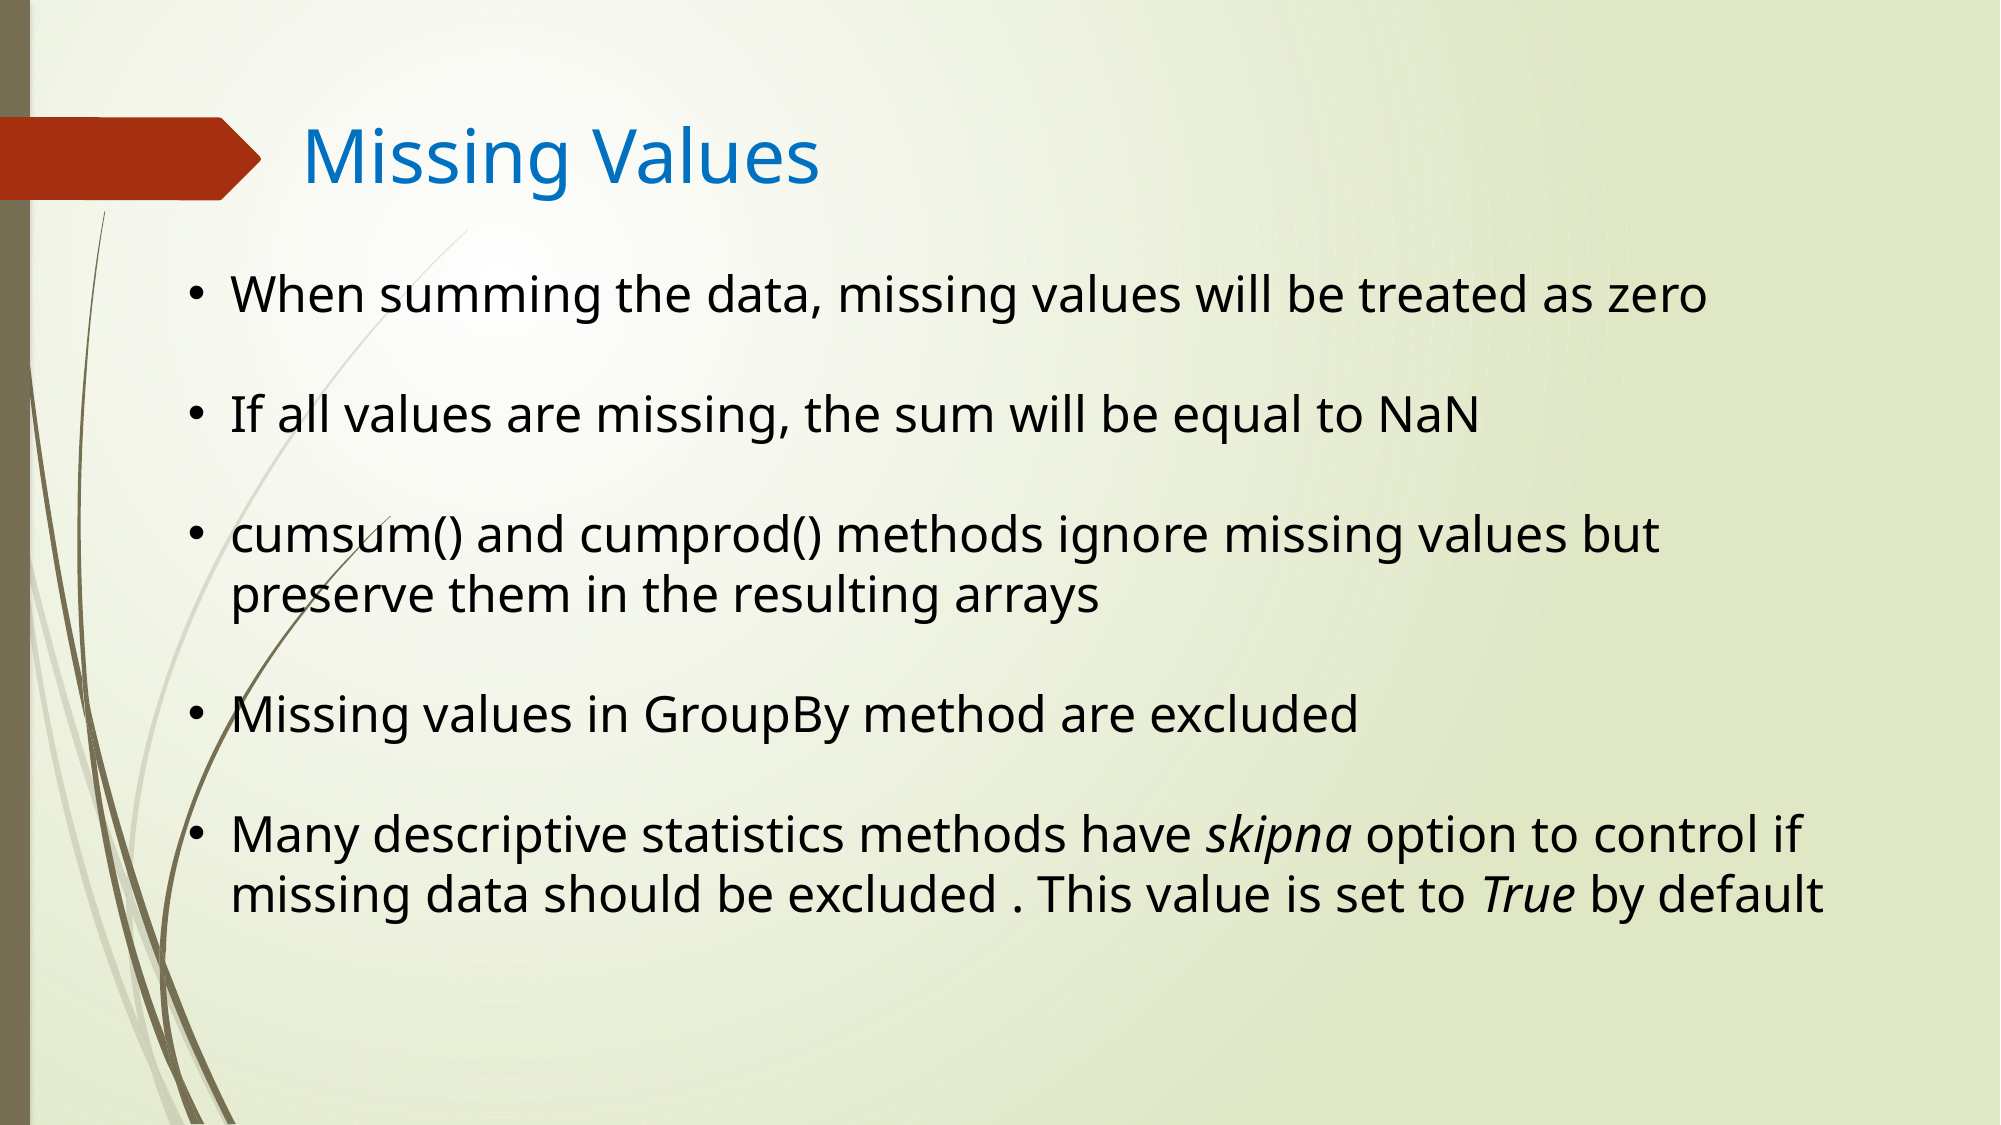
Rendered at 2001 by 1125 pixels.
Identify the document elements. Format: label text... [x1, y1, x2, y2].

title Missing Values [286, 101, 1870, 218]
text_box When summing the data, missing values will be treated as zero If all values are missing, the sum will be equal to NaN cumsum() and cumprod() methods ignore missing values but preserve them in the resulting arrays Missing values in GroupBy method are excluded Many descriptive statistics methods have skipna option to control if missing data should be excluded . This value is set to True by default [173, 255, 1870, 931]
